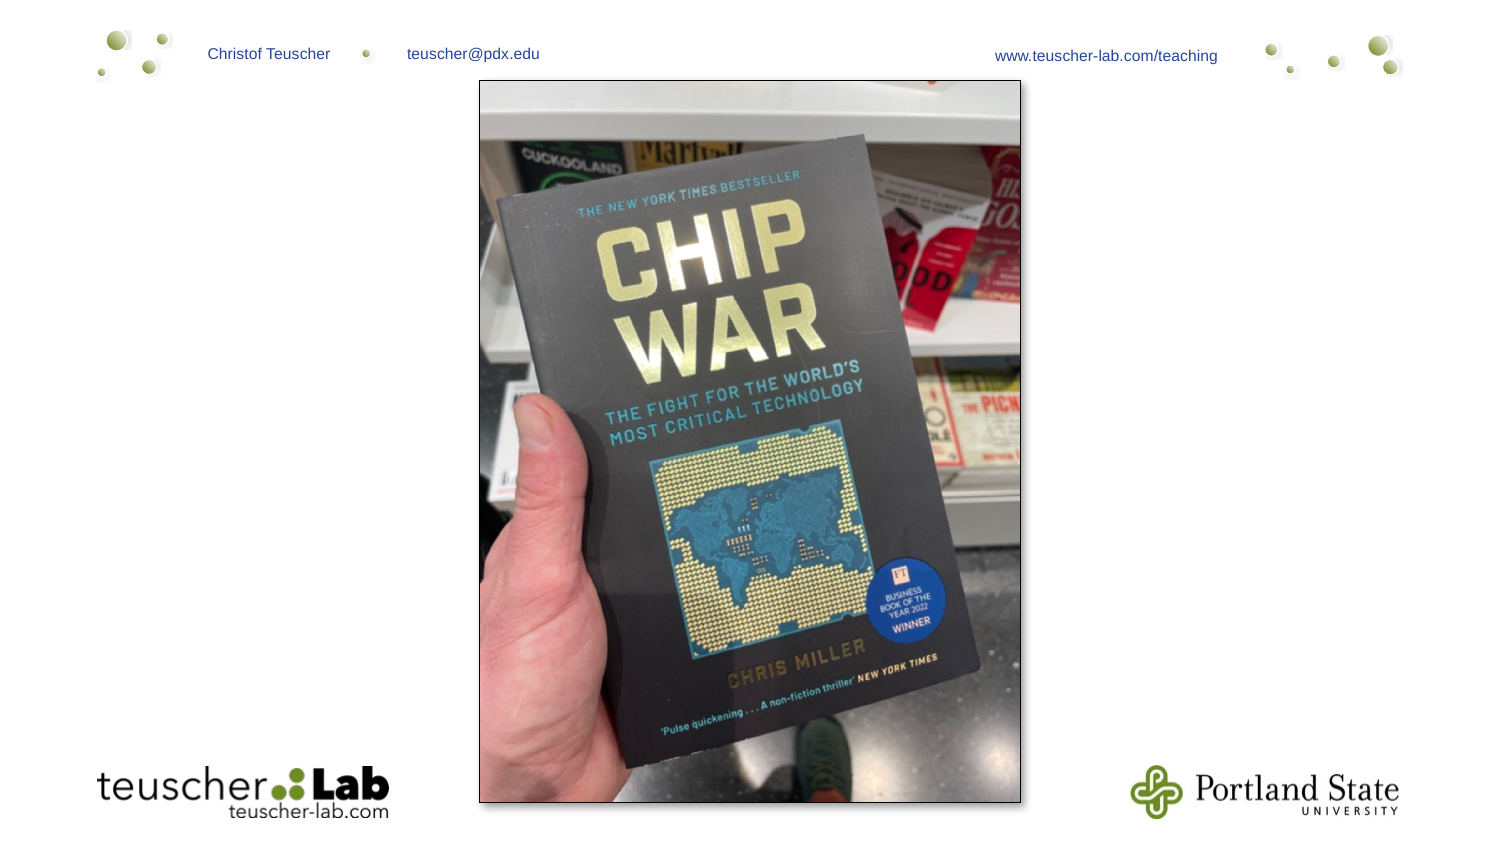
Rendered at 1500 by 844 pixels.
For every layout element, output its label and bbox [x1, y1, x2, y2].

picture [97, 766, 389, 818]
picture [388, 81, 1112, 802]
picture [1130, 765, 1399, 819]
